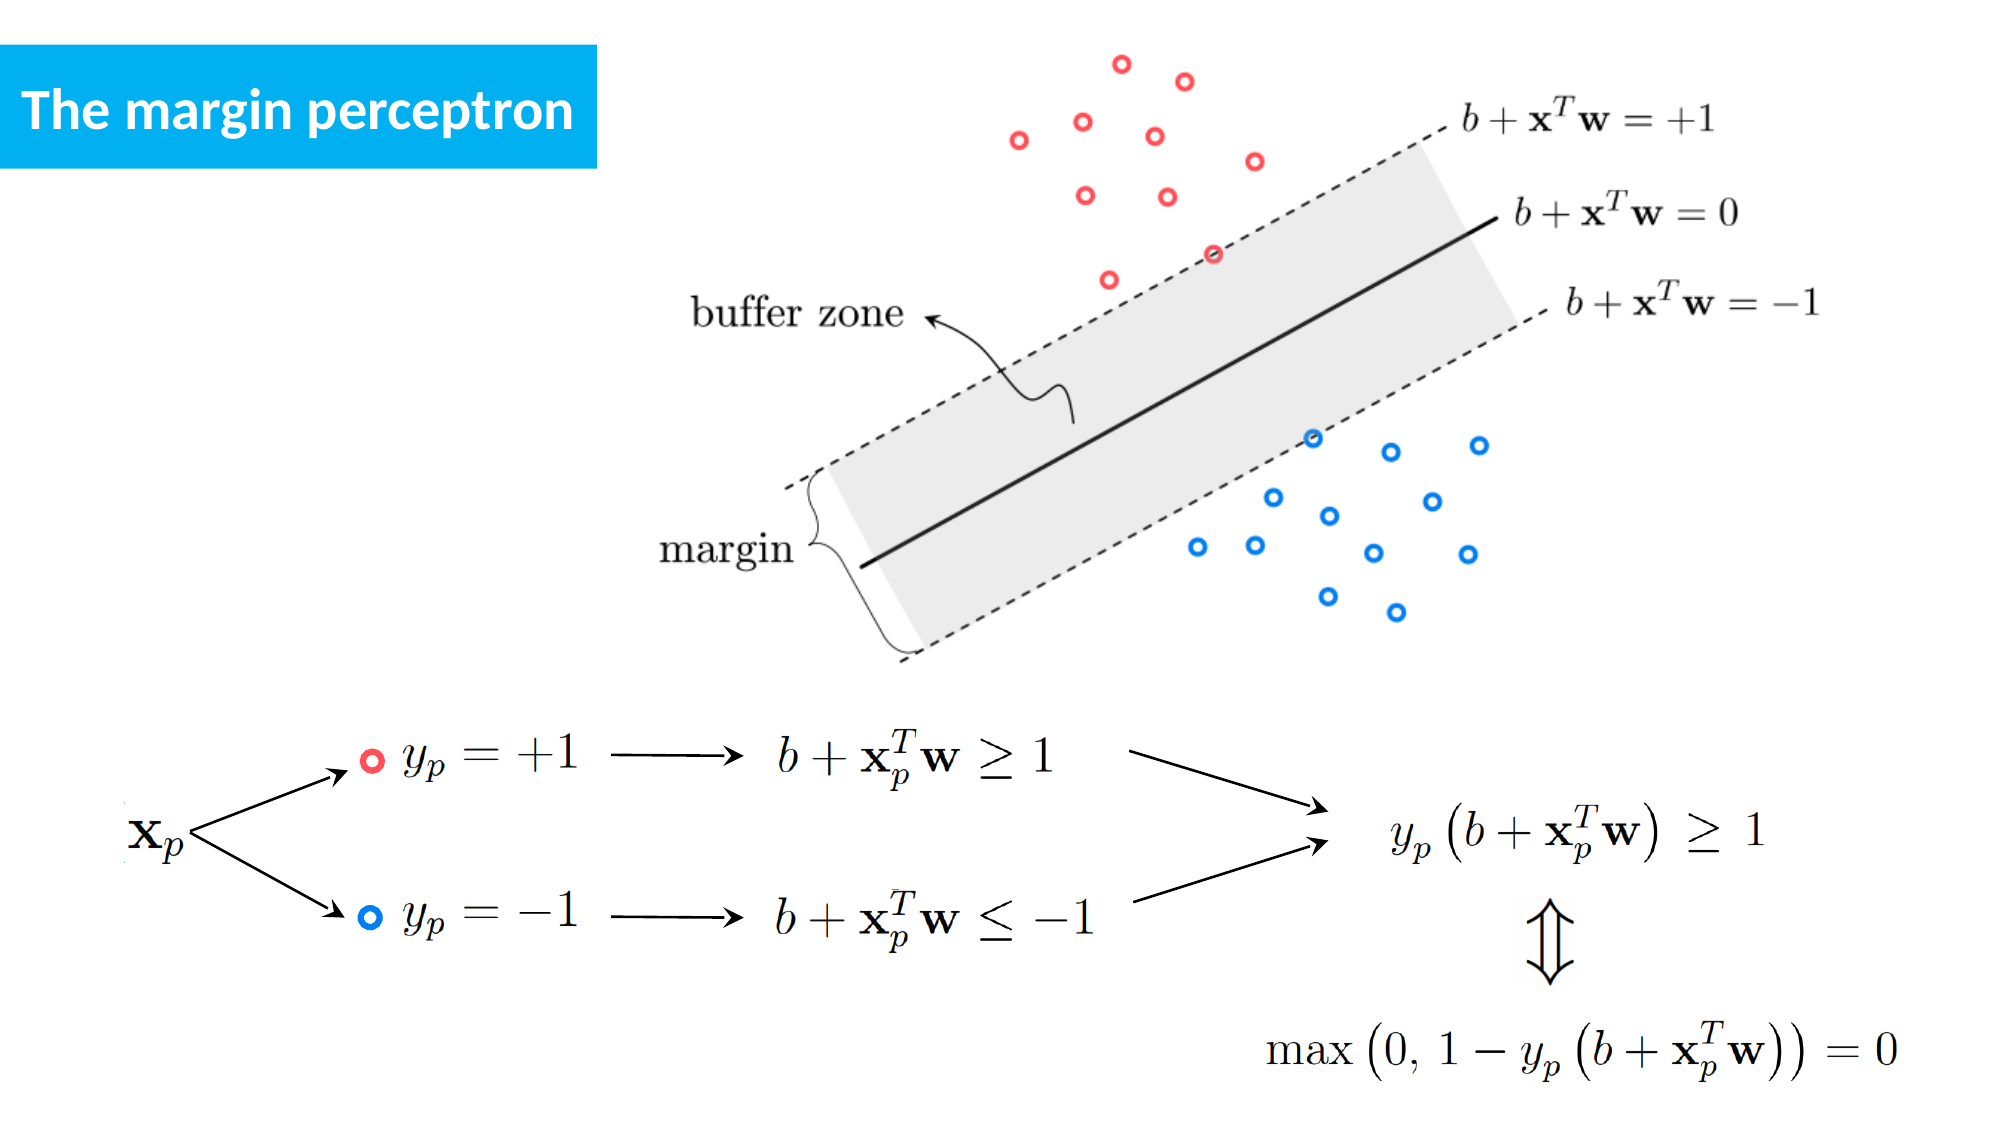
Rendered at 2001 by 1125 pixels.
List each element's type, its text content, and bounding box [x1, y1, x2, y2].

picture [395, 881, 584, 946]
picture [395, 718, 583, 786]
text_box The margin perceptron [0, 44, 597, 169]
text_box [360, 908, 380, 928]
picture [1255, 1013, 1900, 1087]
picture [1508, 893, 1578, 986]
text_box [189, 832, 345, 918]
picture [124, 788, 189, 877]
text_box [362, 751, 382, 771]
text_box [1128, 750, 1329, 812]
picture [652, 46, 1873, 668]
picture [756, 888, 1108, 965]
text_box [1133, 840, 1329, 903]
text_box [189, 770, 349, 832]
picture [771, 717, 1065, 792]
picture [1385, 795, 1769, 871]
